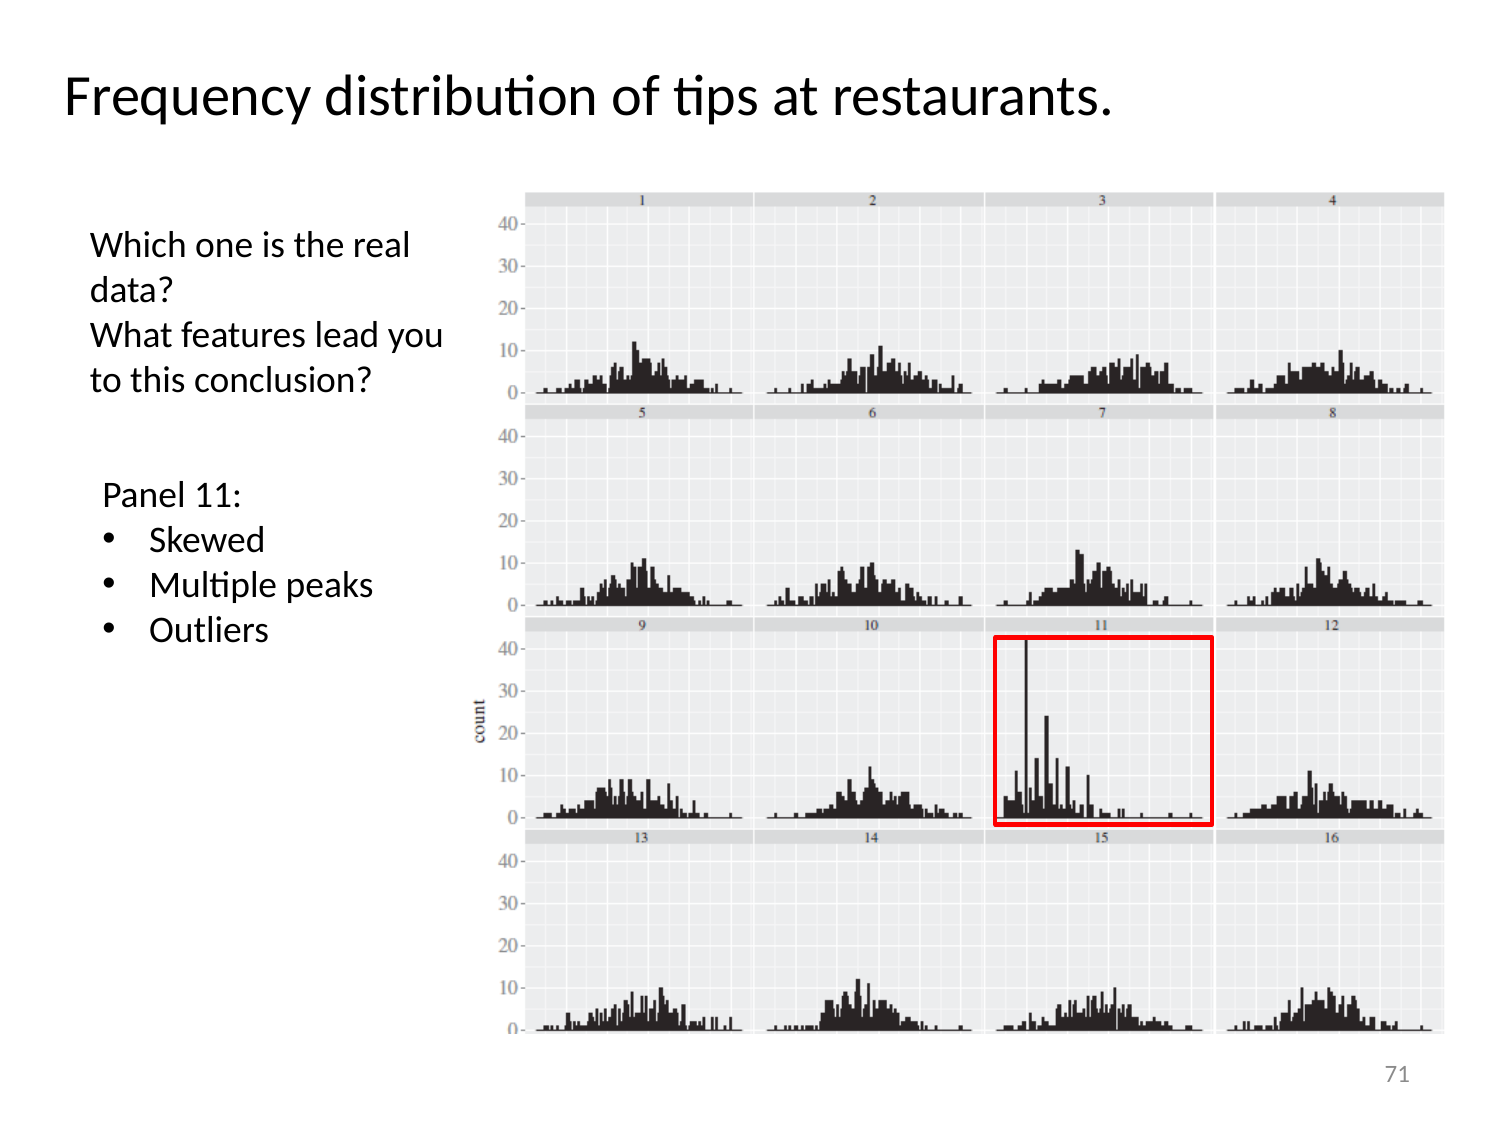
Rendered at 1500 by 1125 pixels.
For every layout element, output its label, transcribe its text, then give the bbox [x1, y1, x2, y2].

text_box Panel 11: Skewed Multiple peaks Outliers [87, 462, 425, 658]
picture [462, 187, 1457, 1035]
slide_number 71 [1074, 1042, 1425, 1103]
text_box Which one is the real data? What features lead you to this conclusion? [74, 212, 457, 408]
text_box Frequency distribution of tips at restaurants. [50, 50, 1300, 135]
